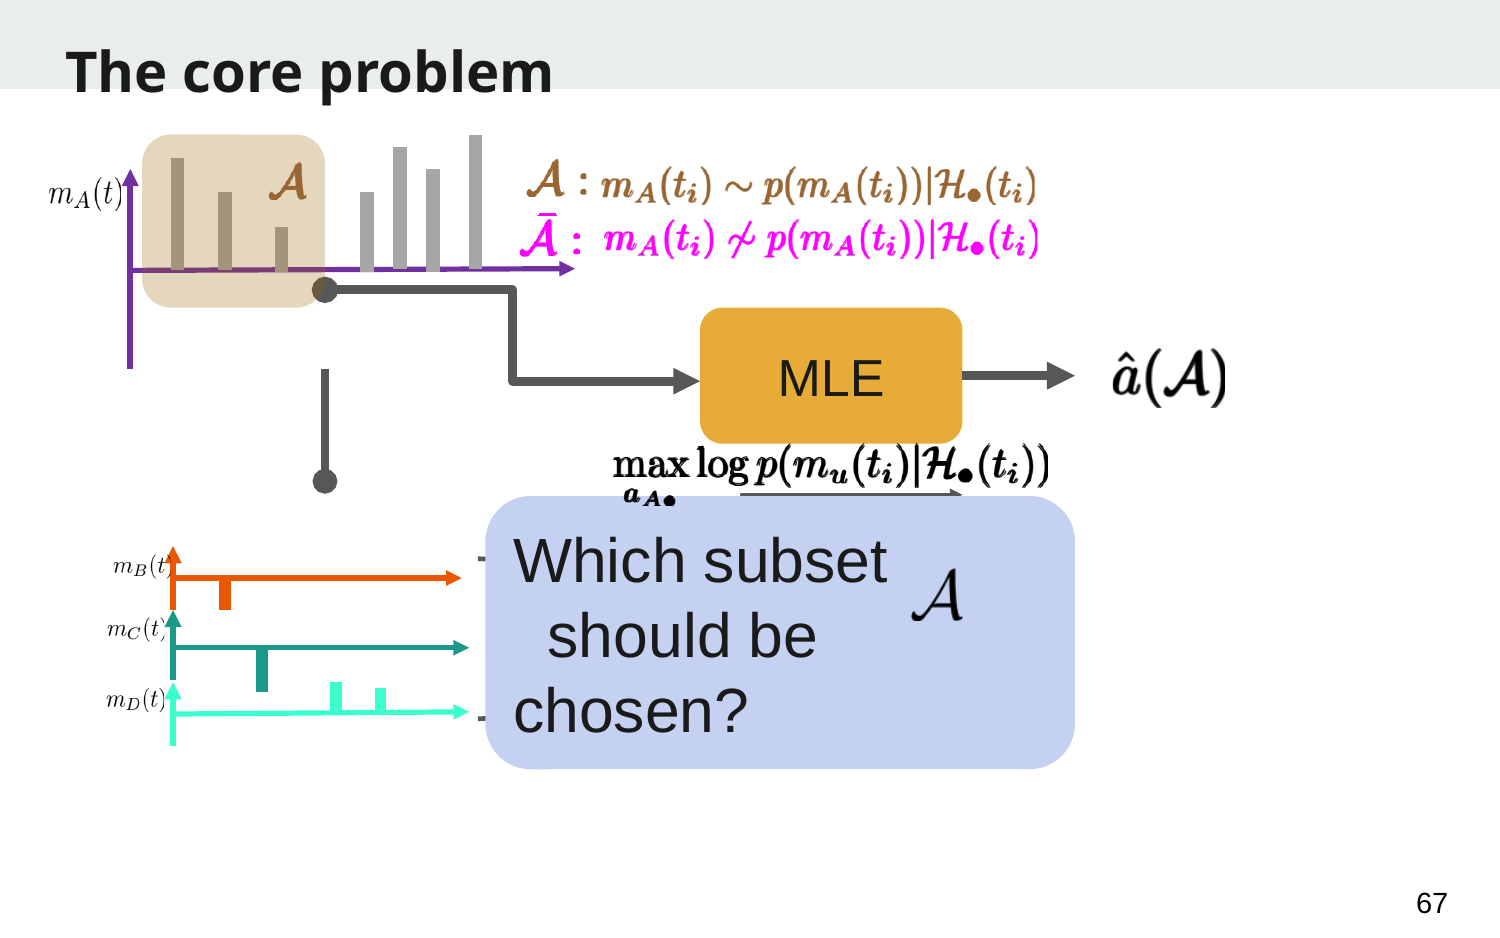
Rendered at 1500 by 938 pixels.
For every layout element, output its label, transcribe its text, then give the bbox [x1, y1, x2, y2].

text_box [520, 494, 963, 642]
picture [612, 443, 1049, 506]
text_box [140, 280, 327, 310]
picture [910, 568, 963, 621]
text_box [324, 289, 701, 382]
picture [268, 161, 307, 200]
title The core problem [50, 21, 1312, 119]
picture [519, 212, 581, 257]
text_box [105, 545, 470, 747]
text_box MLE [697, 305, 965, 442]
text_box Which subset should be chosen? [483, 495, 1078, 772]
list Arrival rate formulation [139, 273, 328, 278]
picture [525, 158, 587, 197]
picture [601, 164, 1035, 205]
picture [1112, 347, 1226, 408]
picture [603, 218, 1038, 259]
slide_number 67 [1400, 865, 1491, 938]
text_box [139, 132, 328, 266]
picture [47, 176, 121, 211]
text_box [477, 558, 483, 720]
